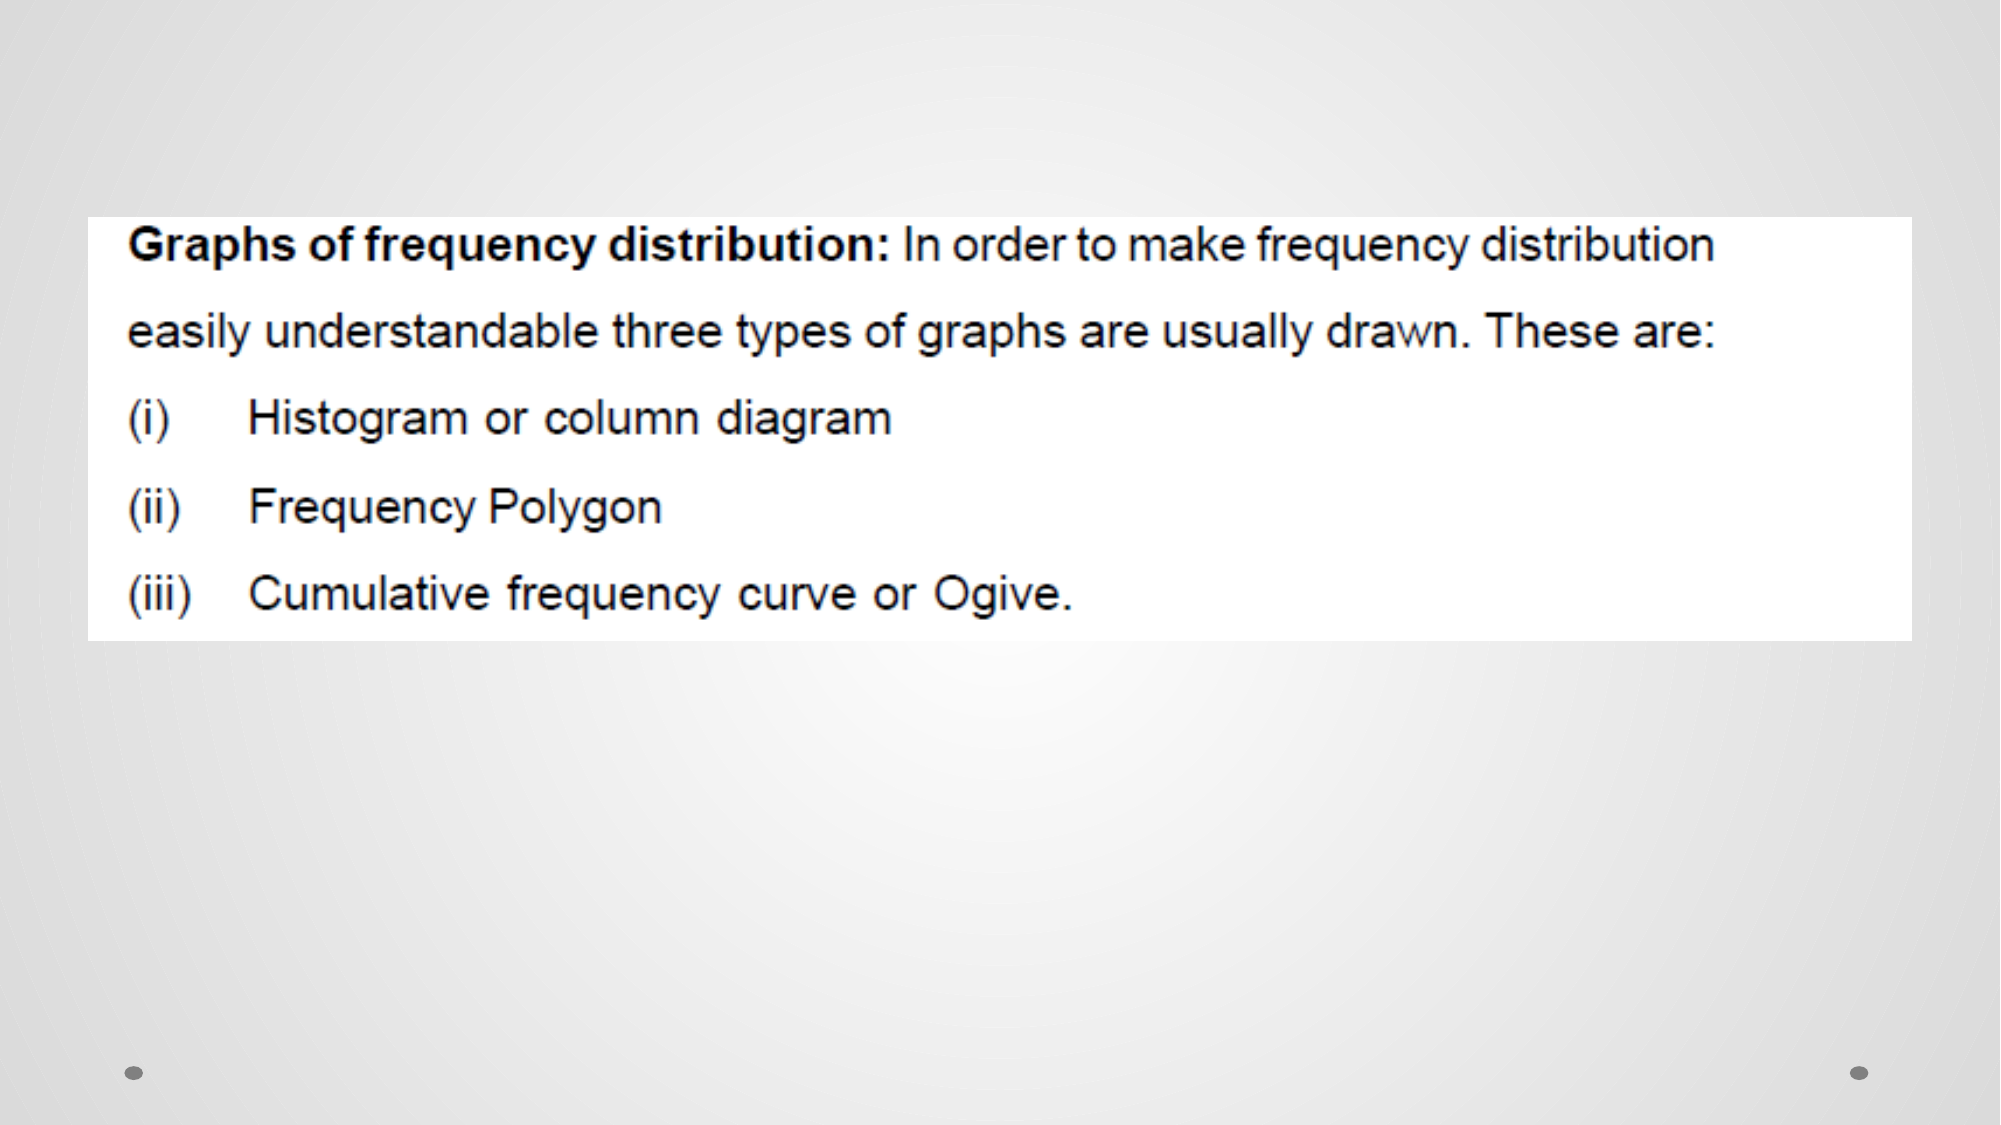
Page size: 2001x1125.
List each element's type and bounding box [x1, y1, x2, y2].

picture [87, 217, 1912, 641]
